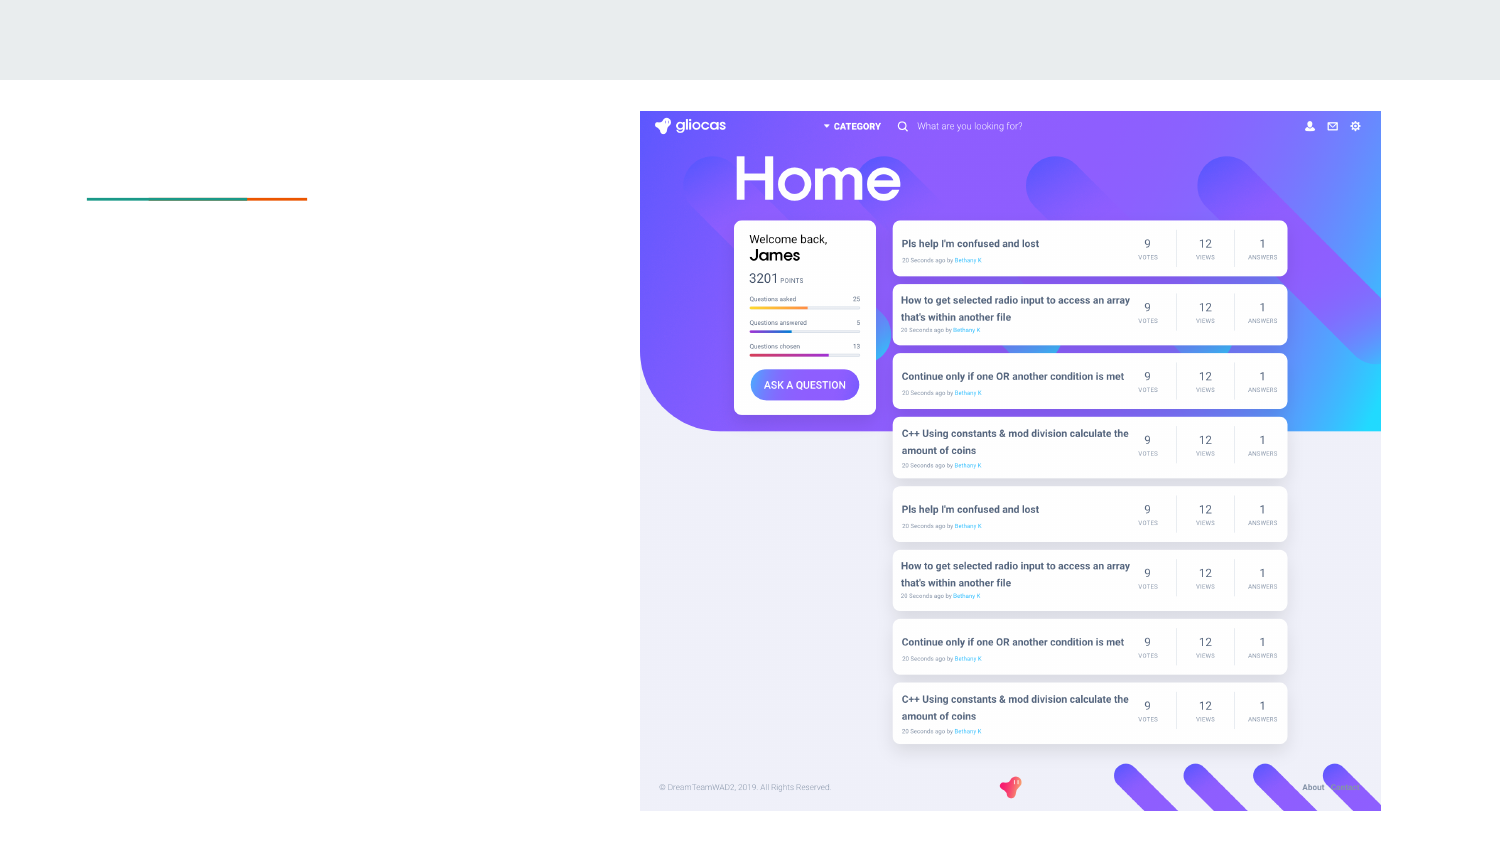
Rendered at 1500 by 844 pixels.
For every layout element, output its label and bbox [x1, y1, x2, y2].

picture [640, 111, 1381, 812]
